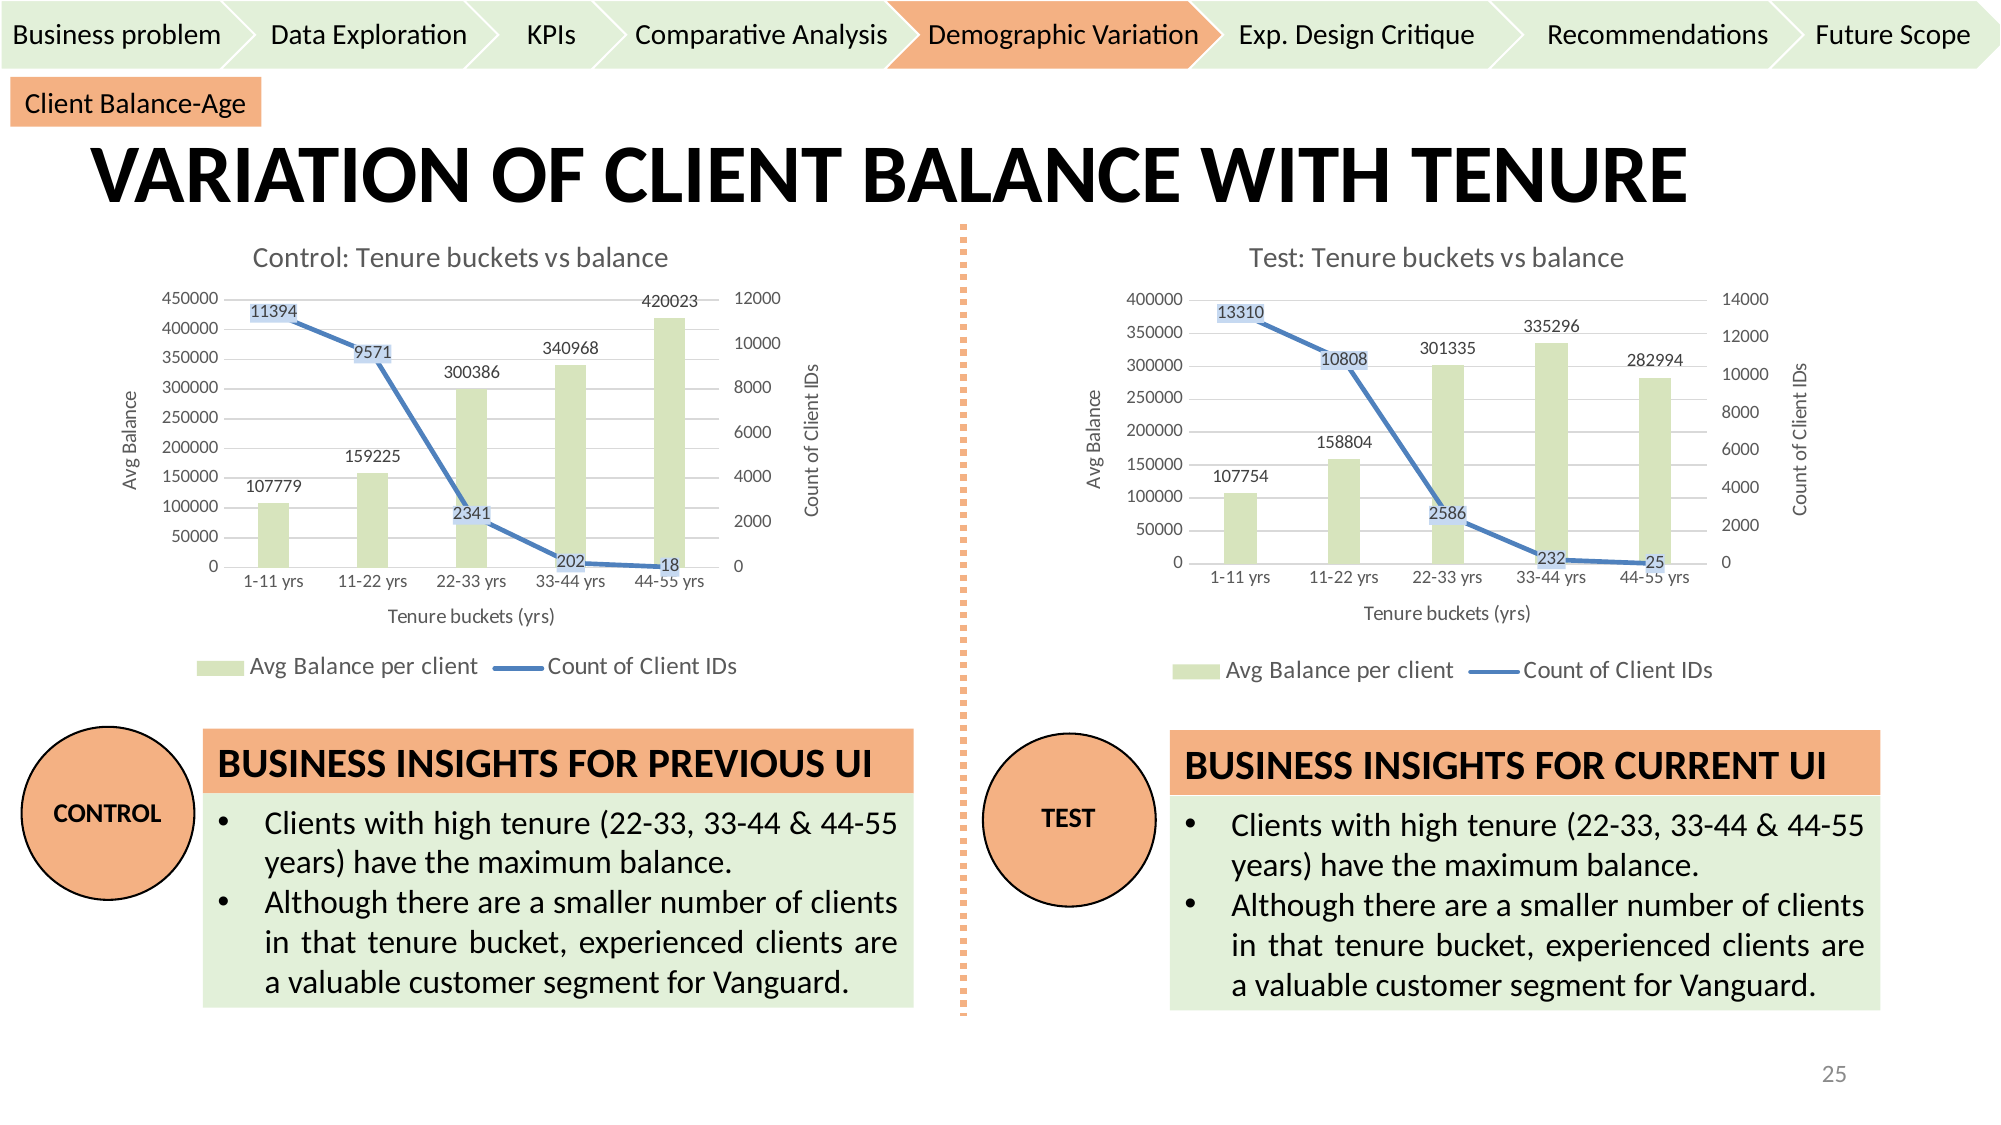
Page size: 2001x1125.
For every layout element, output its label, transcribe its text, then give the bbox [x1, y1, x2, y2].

text_box BUSINESS INSIGHTS FOR CURRENT UI [1169, 730, 1881, 795]
text_box BUSINESS INSIGHTS FOR PREVIOUS UI [202, 728, 914, 793]
text_box Clients with high tenure (22-33, 33-44 & 44-55 years) have the maximum balance. Although there are a smaller number of clients in that tenure bucket, experienced clients are a valuable customer segment for Vanguard. [1169, 796, 1881, 1011]
slide_number 25 [1412, 1042, 1863, 1103]
text_box Client Balance-Age [10, 76, 262, 127]
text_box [0, 0, 2000, 70]
text_box TEST [996, 792, 1144, 841]
text_box Clients with high tenure (22-33, 33-44 & 44-55 years) have the maximum balance. Although there are a smaller number of clients in that tenure bucket, experienced clients are a valuable customer segment for Vanguard. [202, 793, 914, 1008]
chart [1050, 219, 1836, 691]
text_box [981, 732, 1157, 908]
text_box CONTROL [32, 787, 180, 836]
title VARIATION OF CLIENT BALANCE WITH TENURE [75, 102, 1819, 250]
chart [91, 219, 842, 688]
text_box [20, 725, 196, 901]
